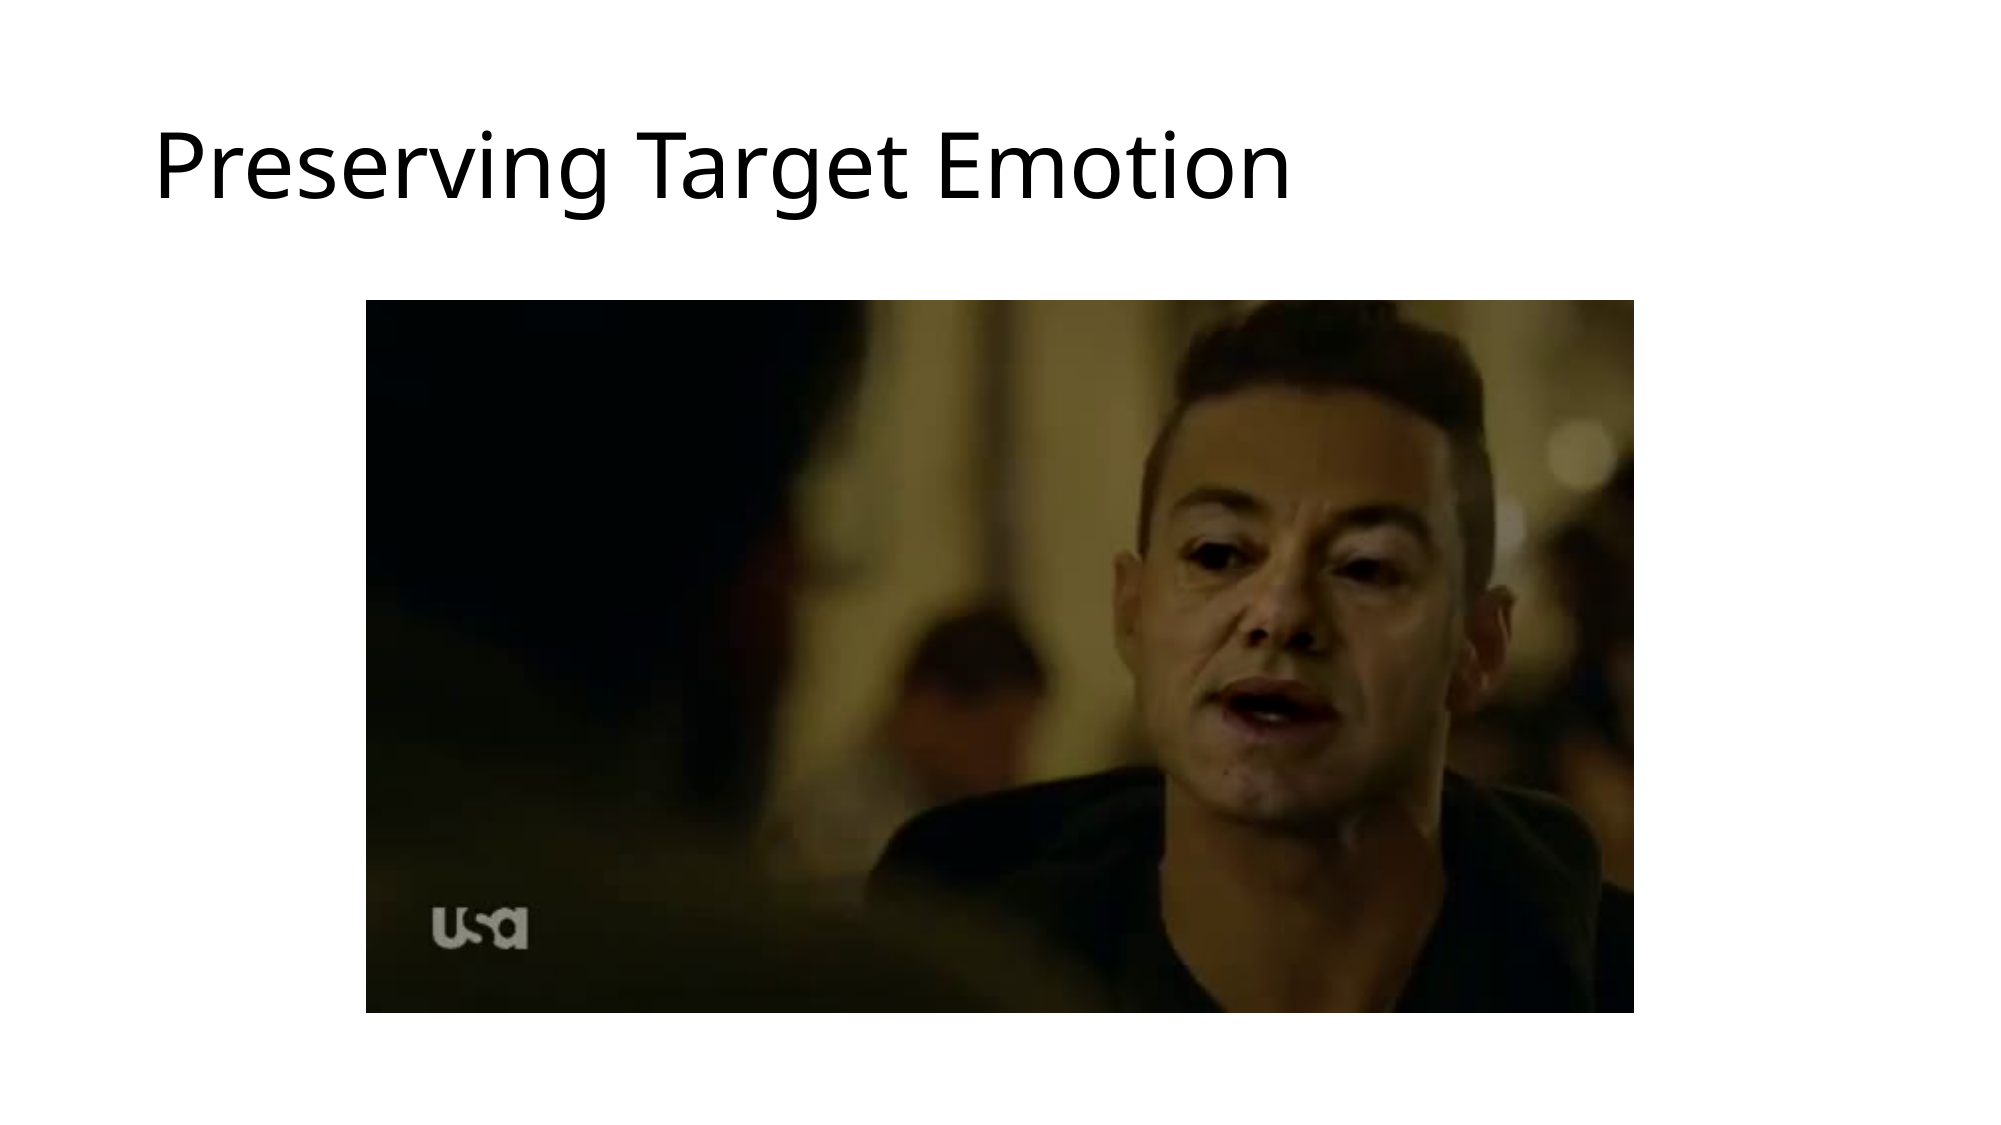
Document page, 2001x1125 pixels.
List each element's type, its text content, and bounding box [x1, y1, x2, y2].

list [365, 299, 1635, 1014]
title Preserving Target Emotion [137, 59, 1863, 278]
